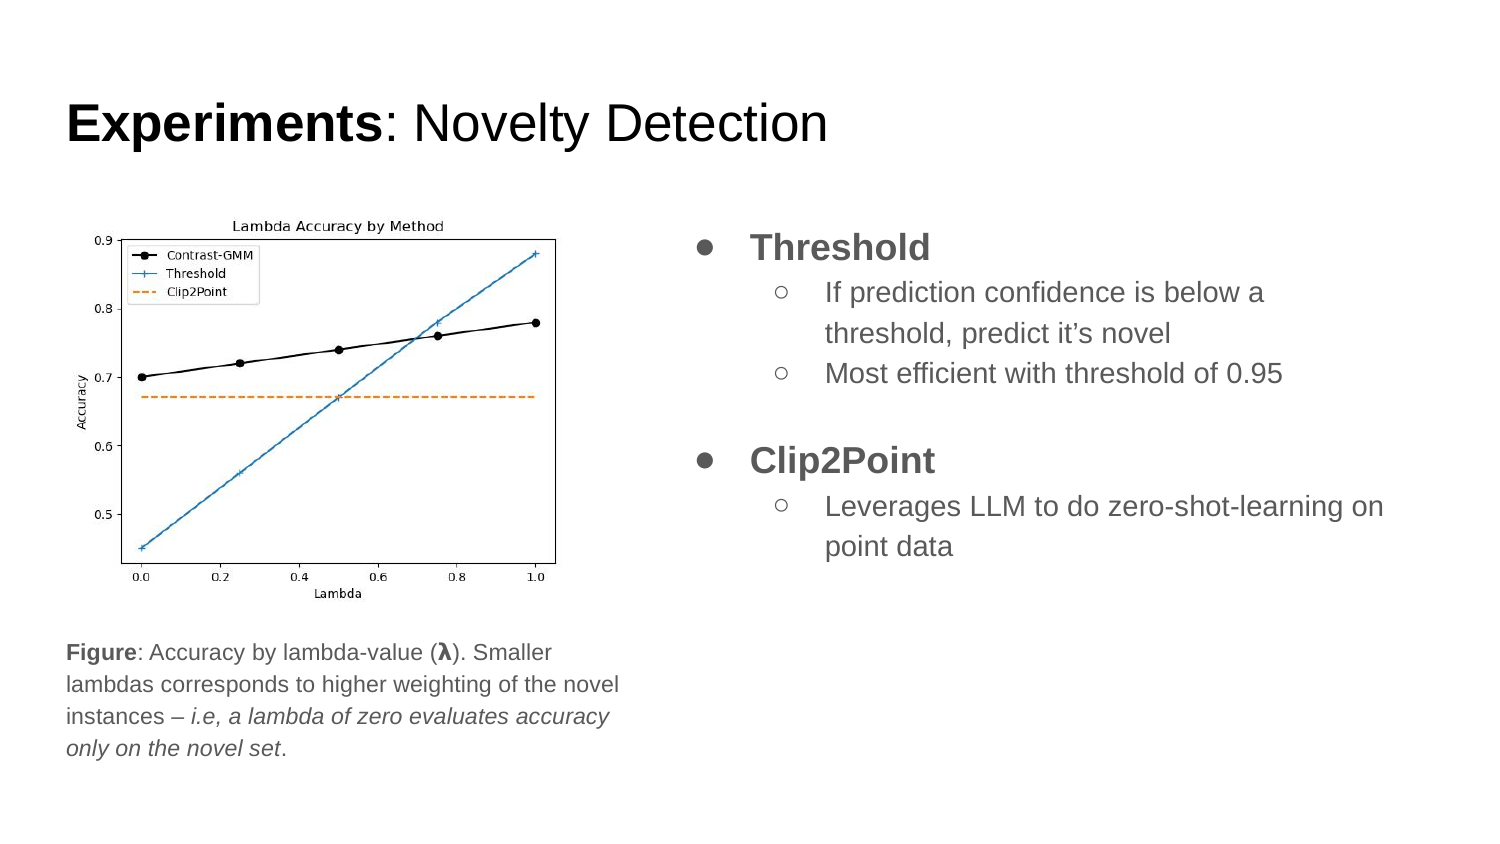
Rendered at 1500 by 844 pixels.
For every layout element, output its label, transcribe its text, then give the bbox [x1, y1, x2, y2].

list Threshold If prediction confidence is below a threshold, predict it’s novel Most efficient with threshold of 0.95 Clip2Point Leverages LLM to do zero-shot-learning on point data [659, 201, 1417, 763]
list Figure: Accuracy by lambda-value (𝝺). Smaller lambdas corresponds to higher weighting of the novel instances – i.e, a lambda of zero evaluates accuracy only on the novel set. [51, 618, 660, 777]
title Experiments: Novelty Detection [51, 72, 1449, 167]
picture [50, 188, 611, 609]
